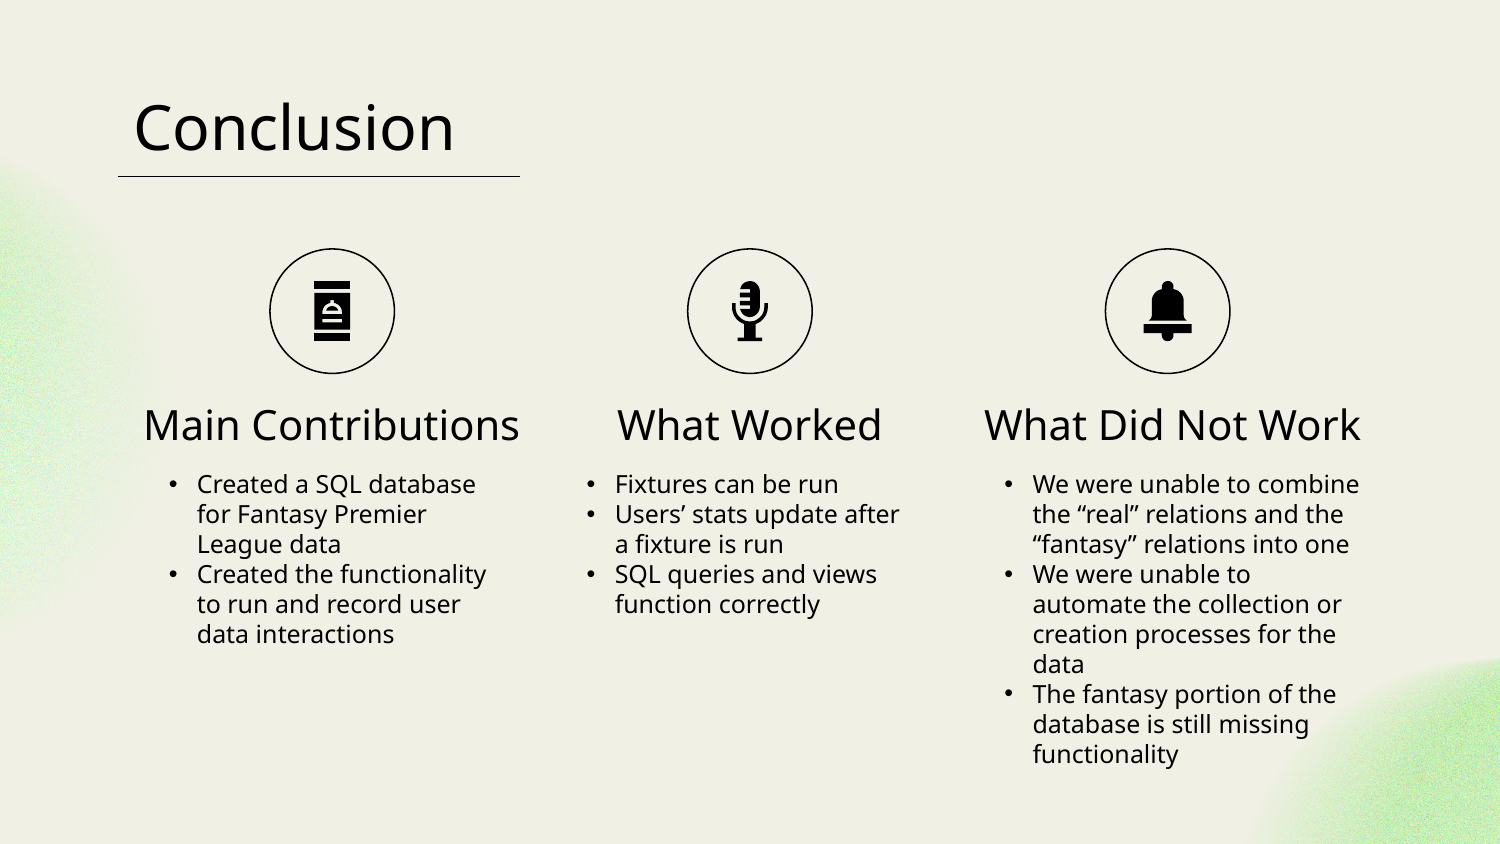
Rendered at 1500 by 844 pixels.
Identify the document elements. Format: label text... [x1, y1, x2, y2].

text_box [314, 280, 351, 342]
subtitle Fixtures can be run Users’ stats update after a fixture is run SQL queries and views function correctly [571, 453, 929, 700]
subtitle What Worked [571, 390, 929, 453]
subtitle What Did Not Work [963, 390, 1382, 464]
subtitle Main Contributions [118, 390, 546, 464]
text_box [731, 280, 769, 342]
subtitle Created a SQL database for Fantasy Premier League data Created the functionality to run and record user data interactions [153, 453, 511, 700]
text_box [687, 248, 813, 374]
title Conclusion [118, 72, 1382, 167]
text_box [269, 248, 395, 374]
text_box [1105, 248, 1230, 374]
subtitle We were unable to combine the “real” relations and the “fantasy” relations into one We were unable to automate the collection or creation processes for the data The fantasy portion of the database is still missing functionality [989, 464, 1382, 748]
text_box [1143, 280, 1192, 342]
